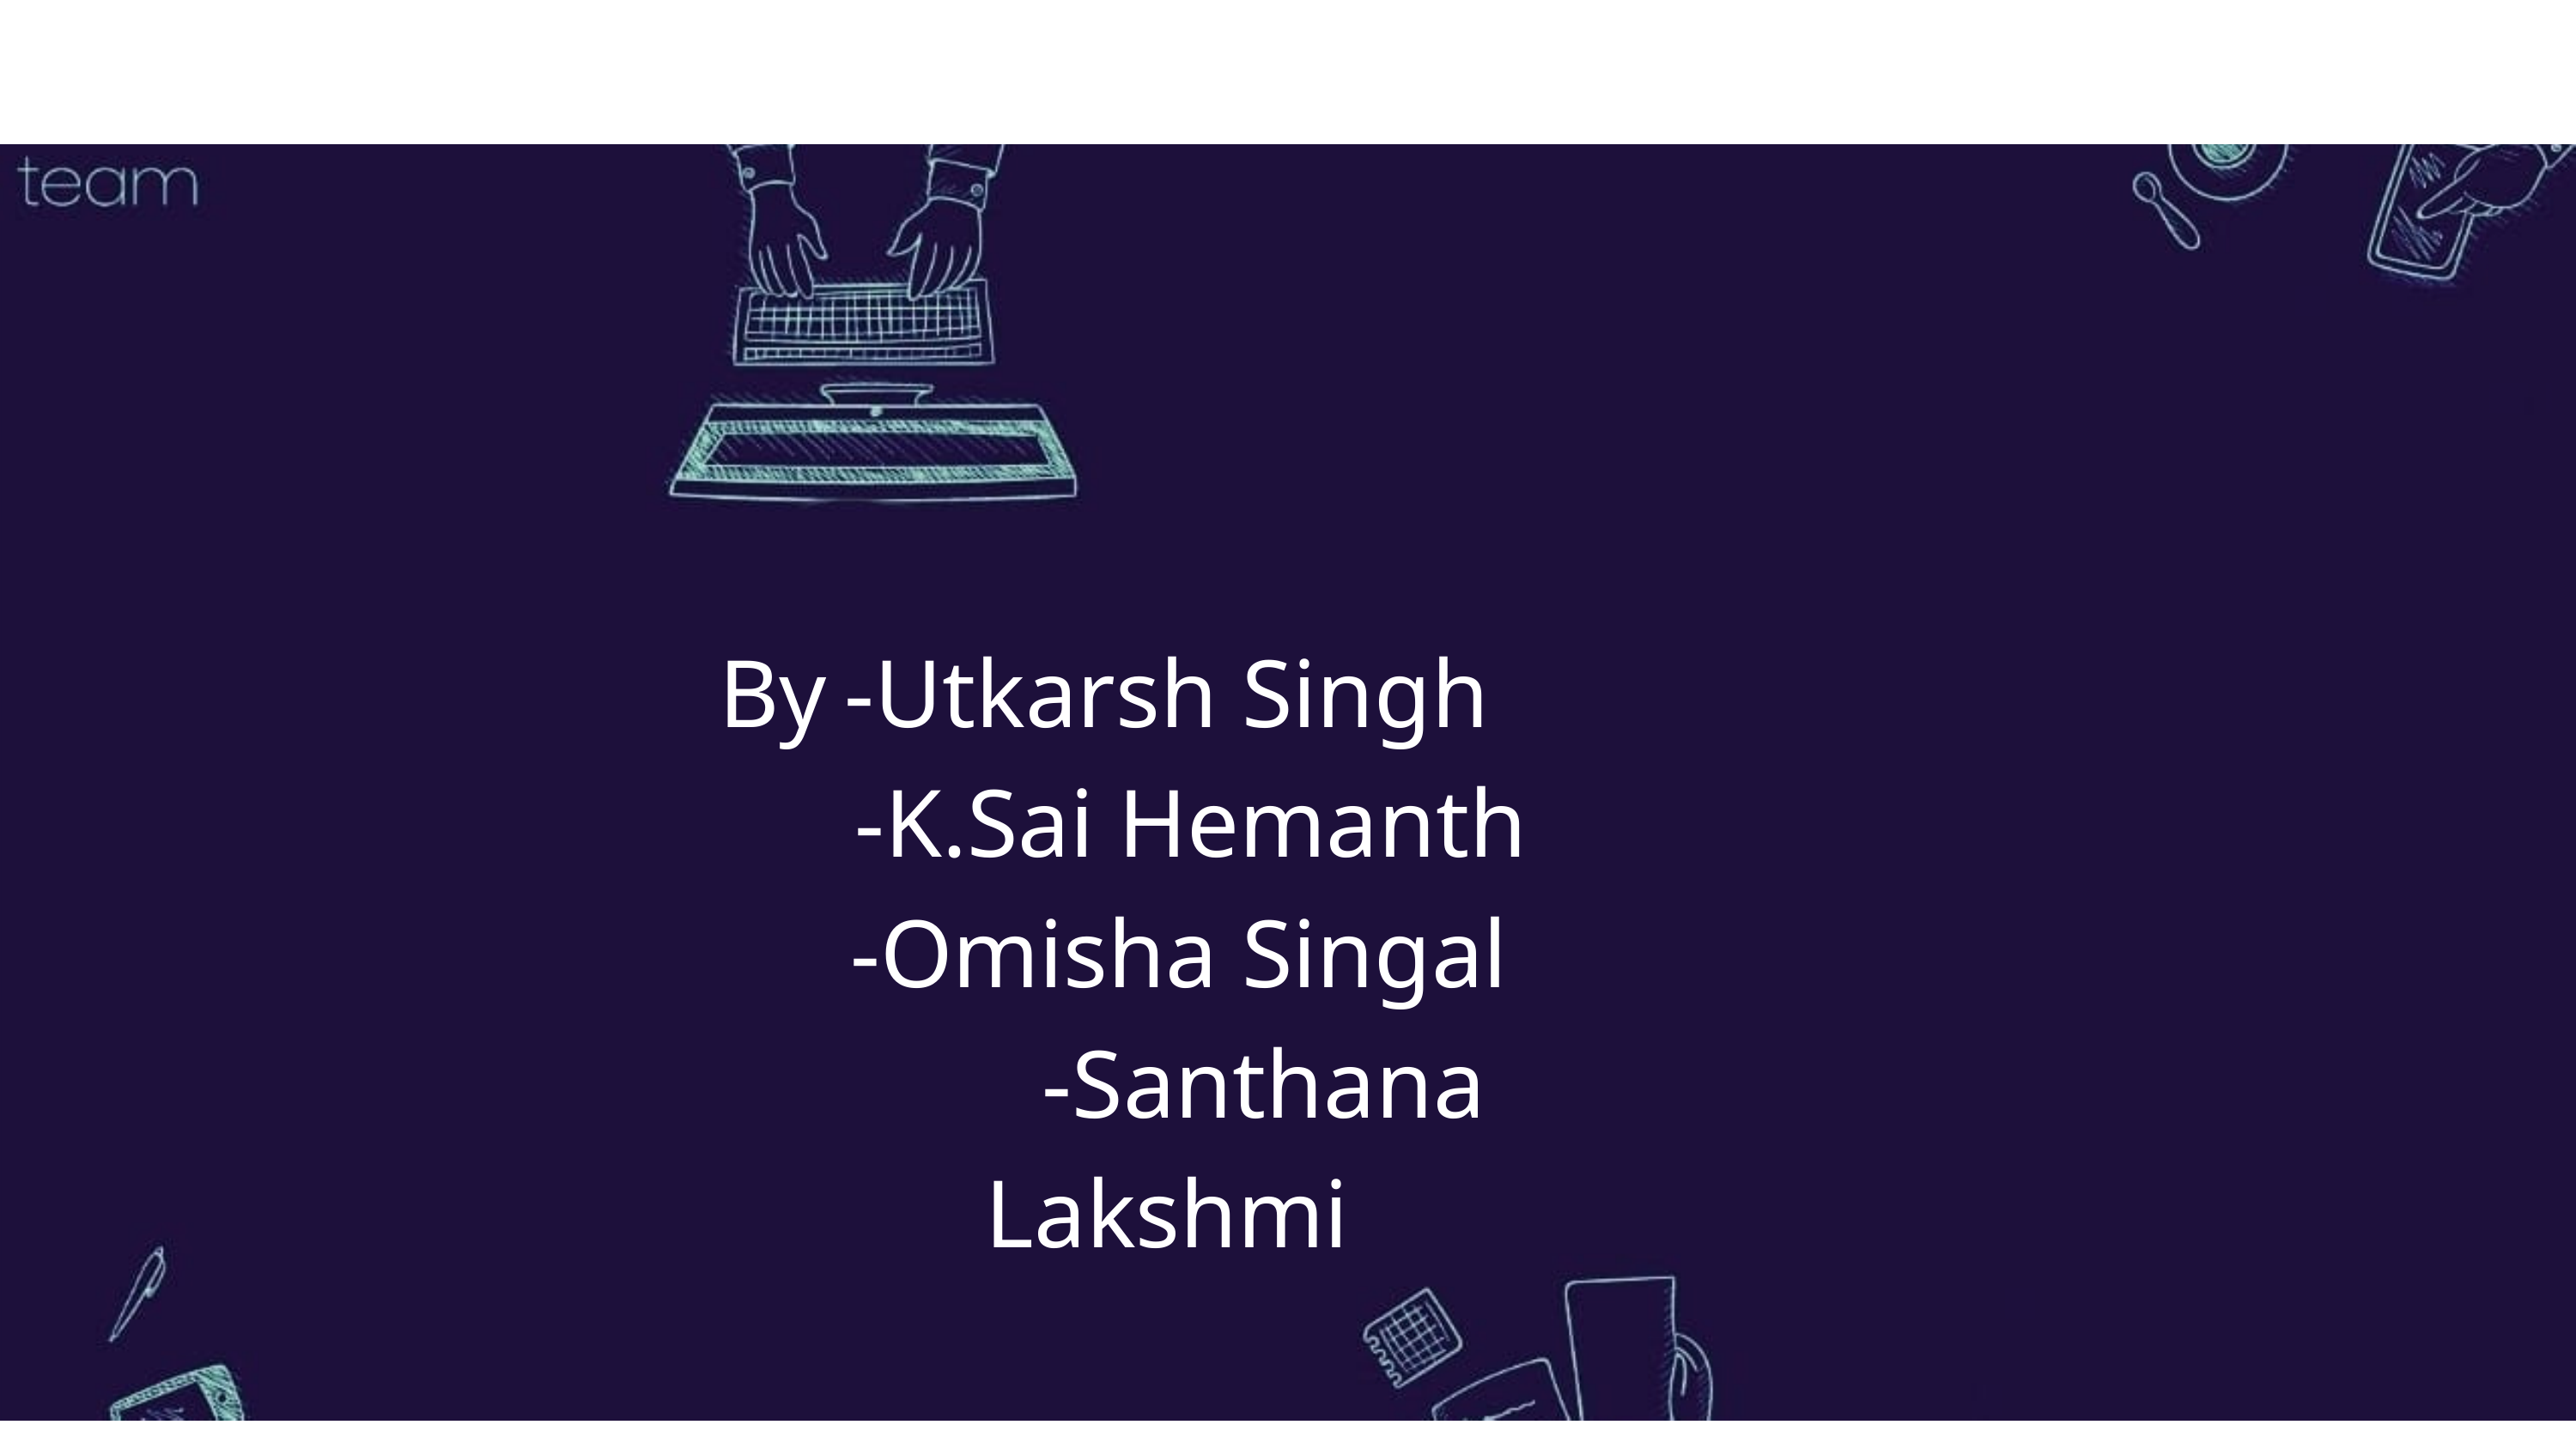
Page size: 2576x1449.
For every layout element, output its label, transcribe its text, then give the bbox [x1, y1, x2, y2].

text_box [0, 144, 2576, 1421]
text_box -Utkarsh Singh -K.Sai Hemanth -Omisha Singal -Santhana Lakshmi [679, 615, 1655, 1267]
text_box By [709, 615, 836, 746]
